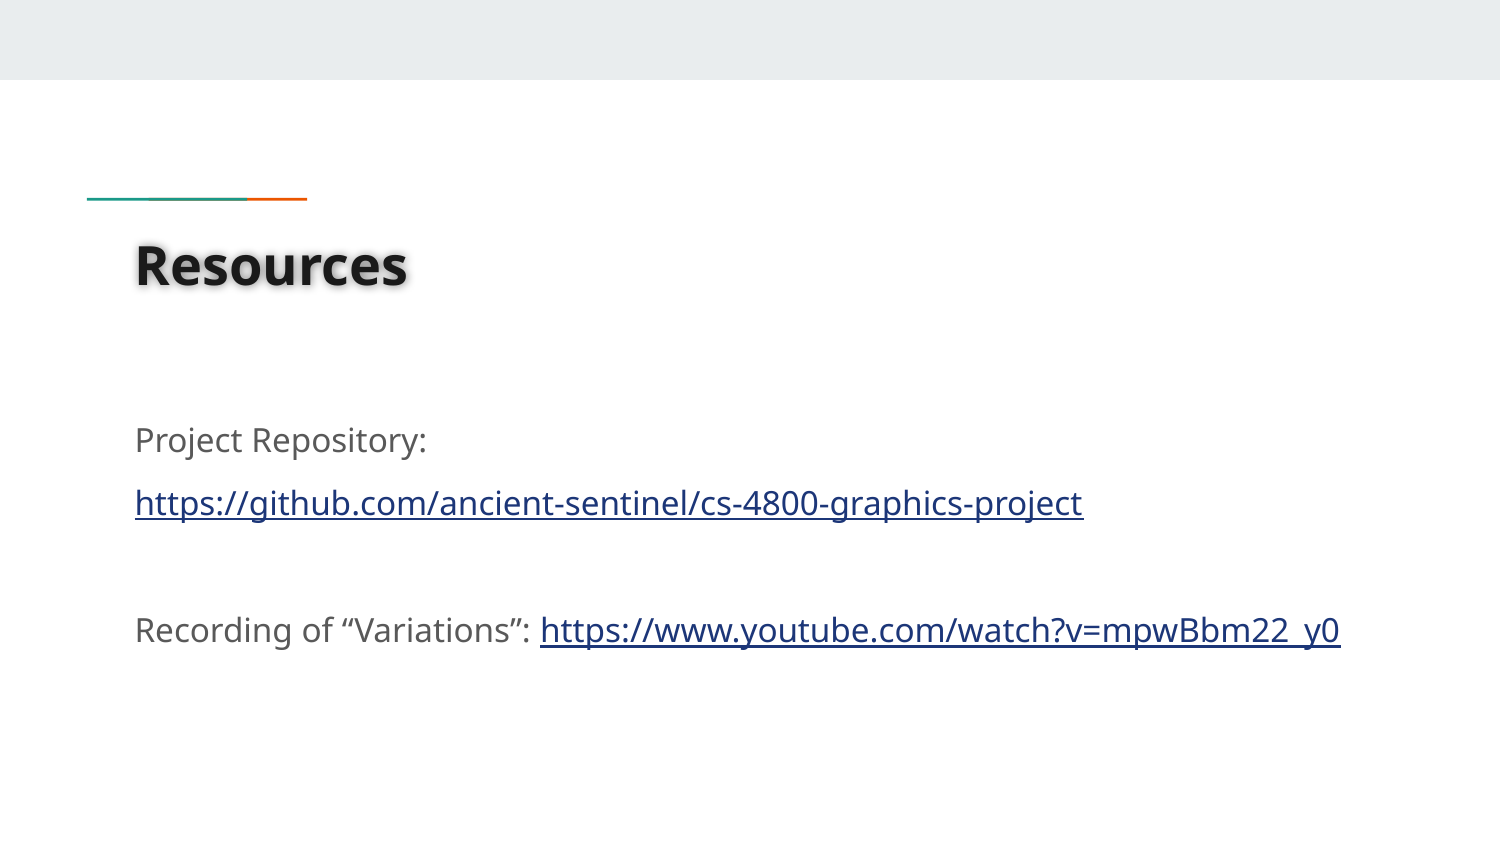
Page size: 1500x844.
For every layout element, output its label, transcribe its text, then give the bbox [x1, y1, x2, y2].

text_box Project Repository: https://github.com/ancient-sentinel/cs-4800-graphics-project Recording of “Variations”: https://www.youtube.com/watch?v=mpwBbm22_y0 [119, 384, 1382, 652]
title Resources [119, 216, 1381, 305]
